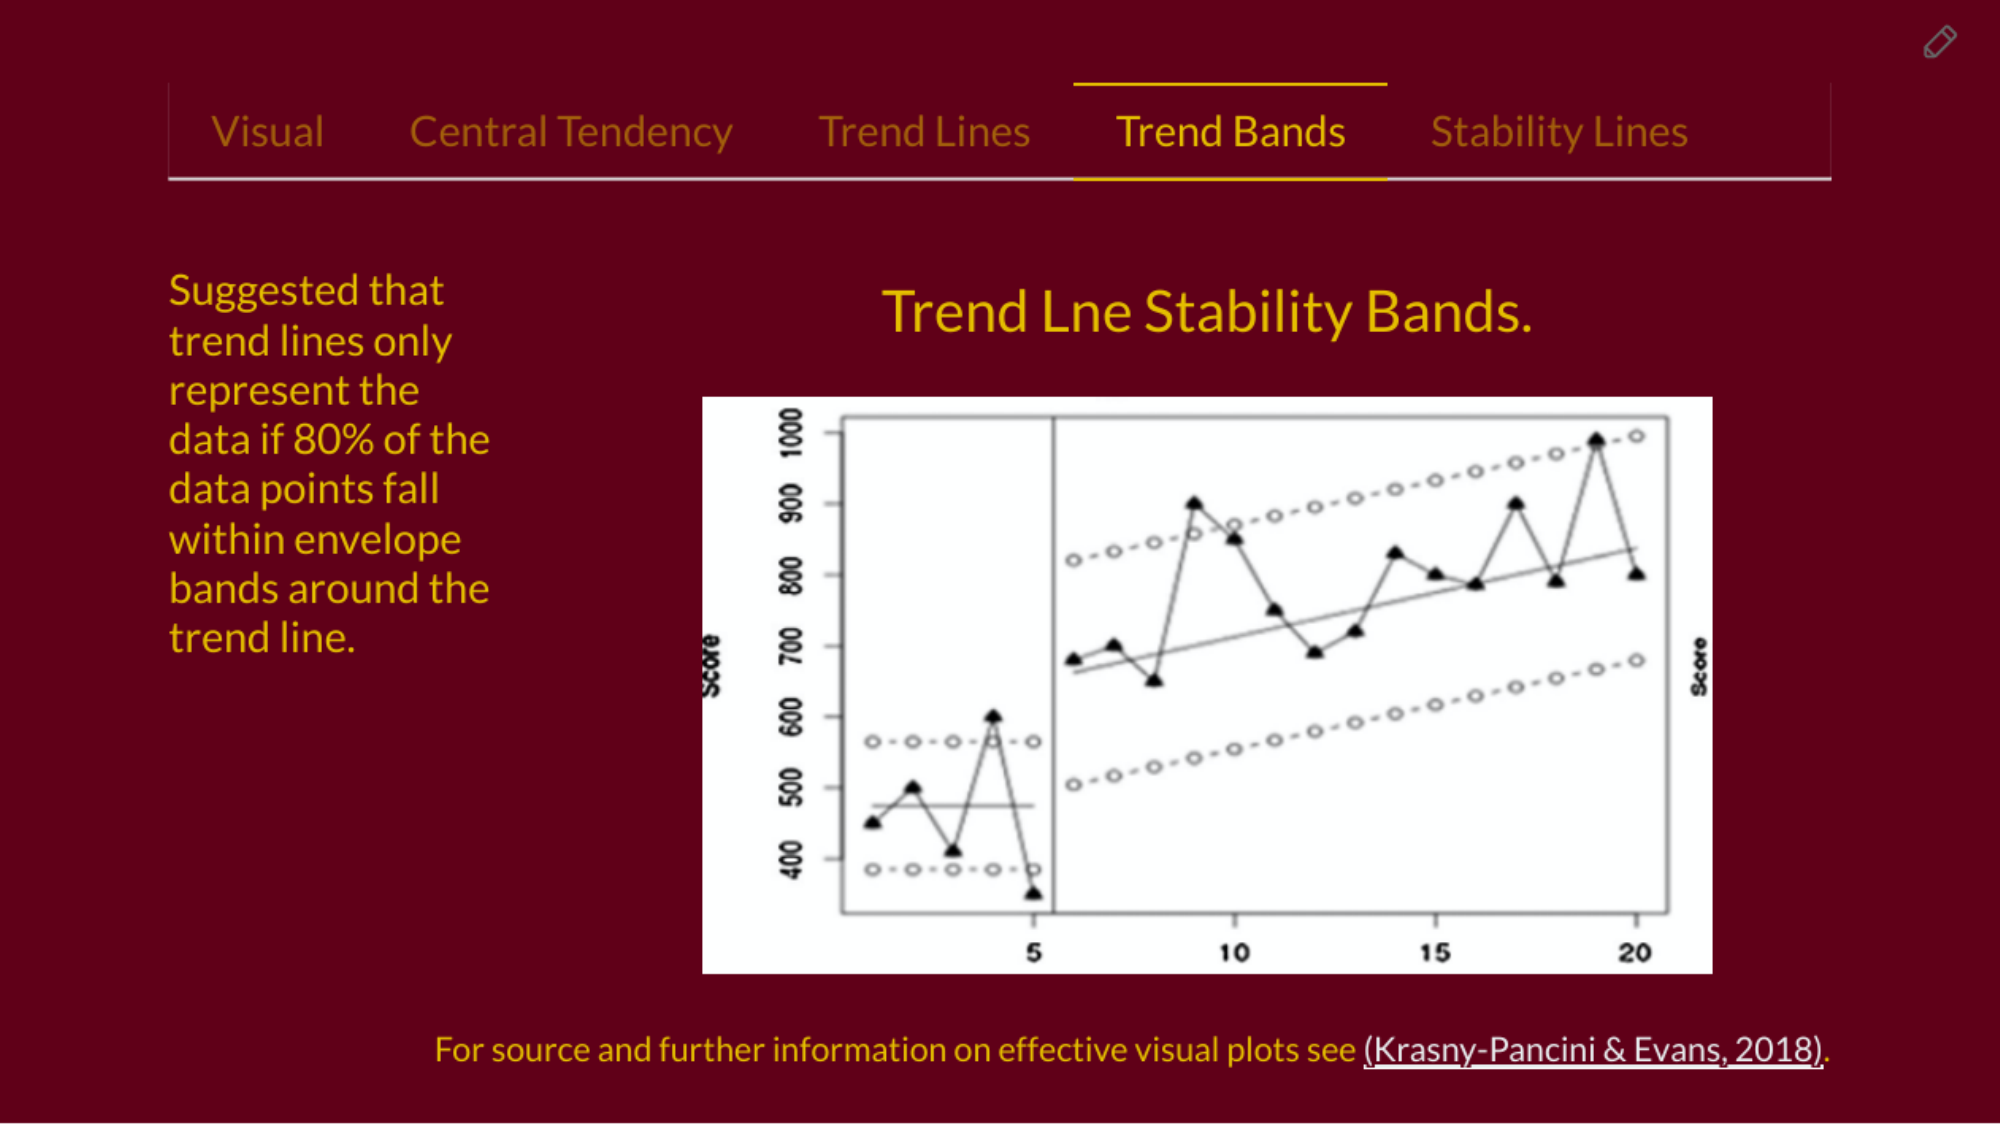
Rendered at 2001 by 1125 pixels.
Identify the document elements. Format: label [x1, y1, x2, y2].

list [0, 0, 2000, 1125]
